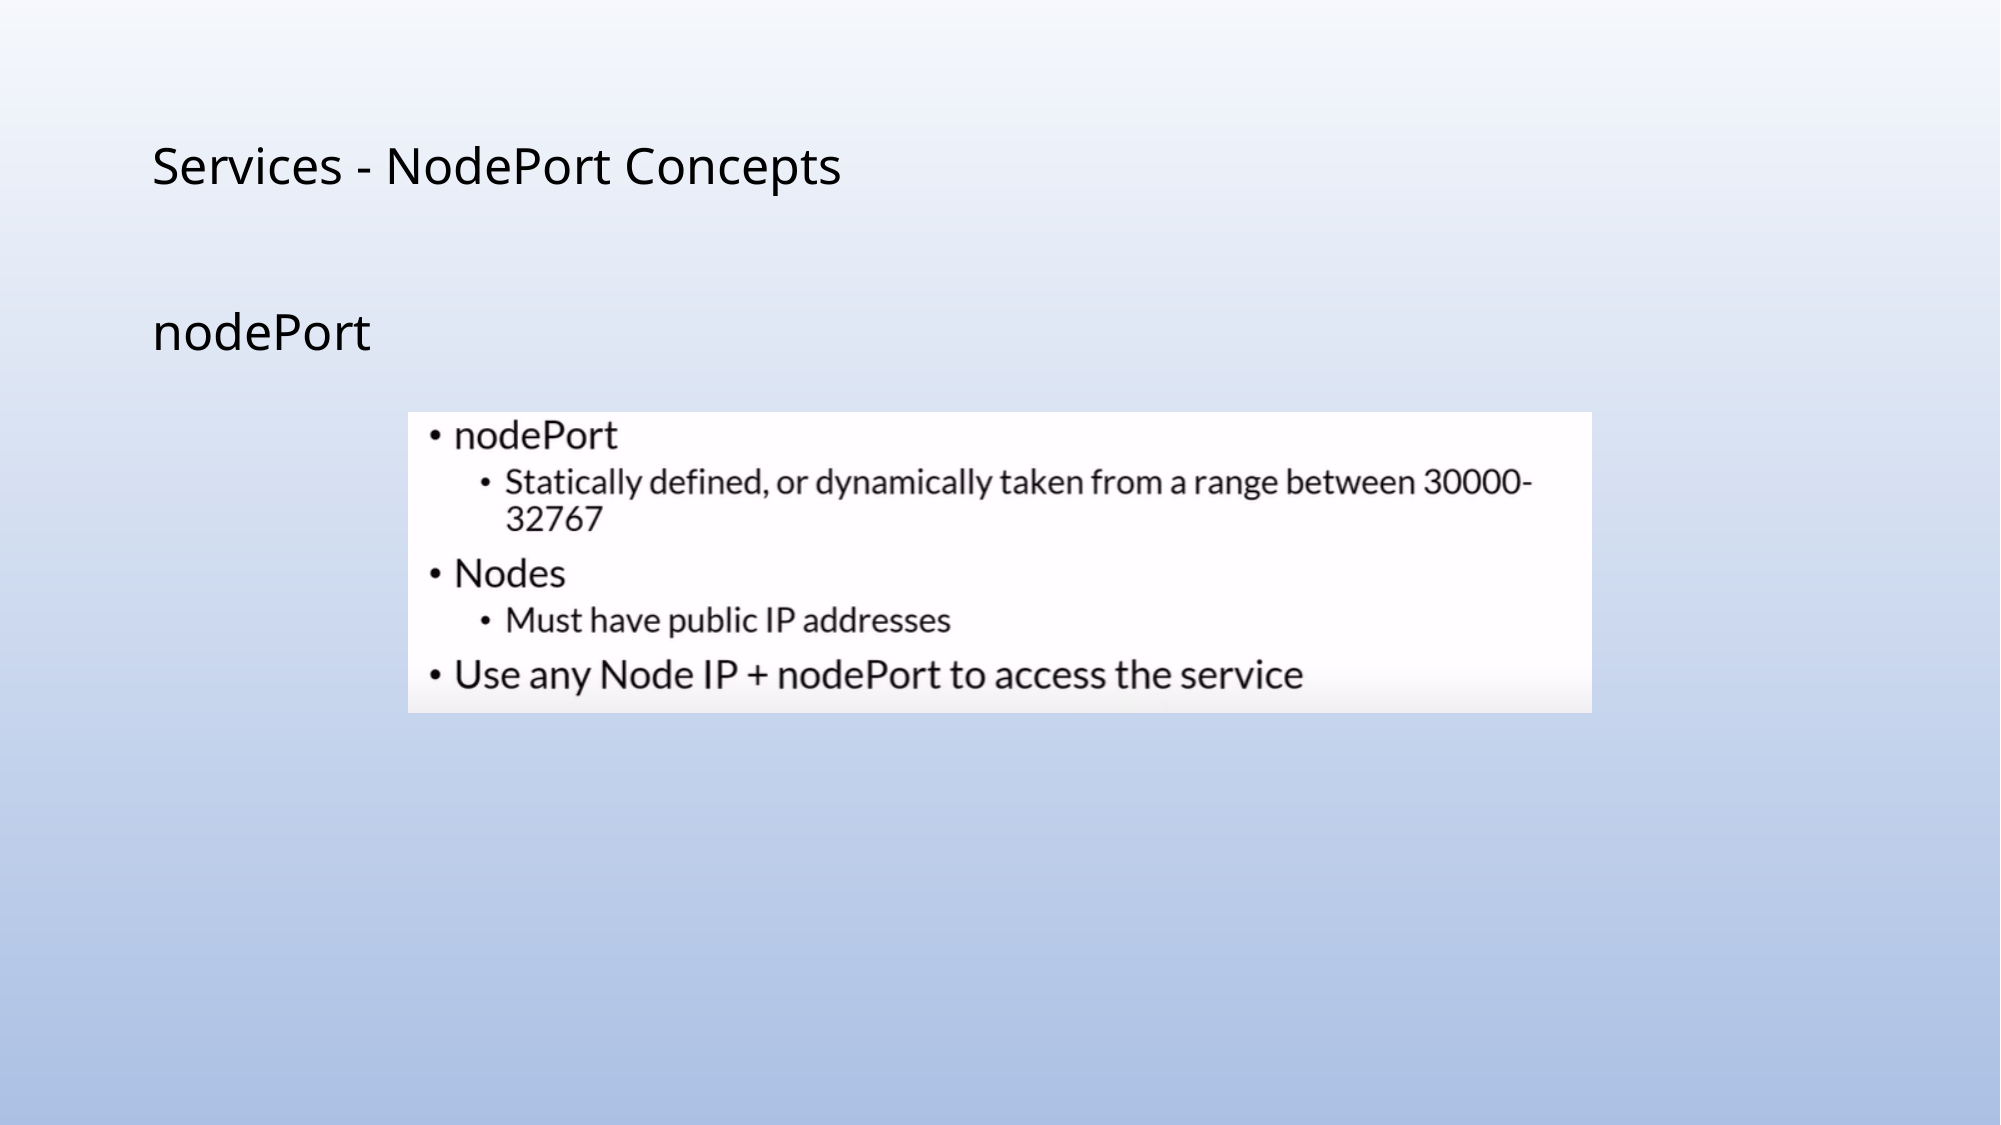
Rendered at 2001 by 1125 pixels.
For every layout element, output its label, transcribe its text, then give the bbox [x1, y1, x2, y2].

picture [408, 412, 1592, 713]
title Services - NodePort Concepts [137, 59, 1863, 278]
list nodePort [137, 299, 1863, 1014]
